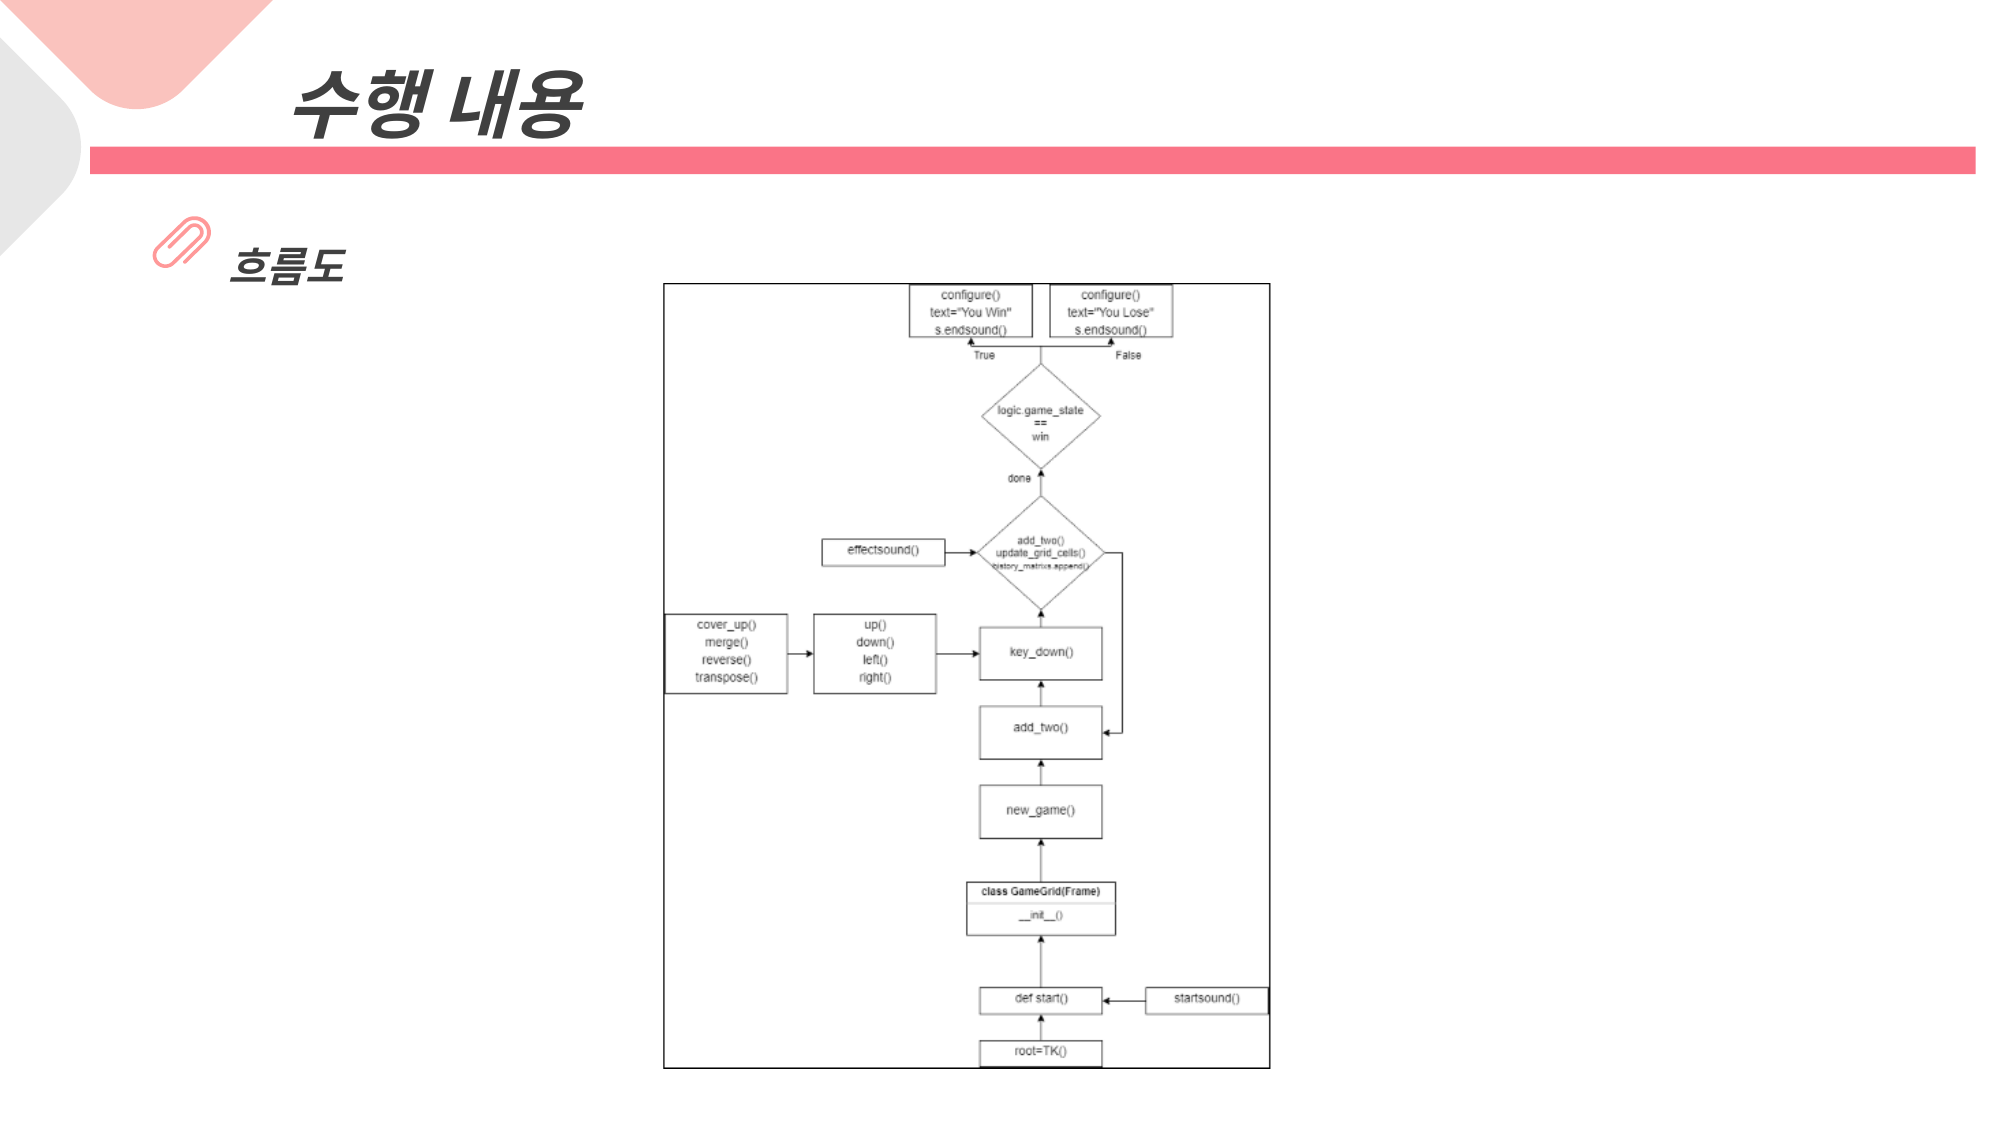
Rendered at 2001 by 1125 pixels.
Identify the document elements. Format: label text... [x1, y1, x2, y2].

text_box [0, 0, 274, 257]
text_box 수행 내용 [279, 4, 1429, 146]
text_box [183, 257, 193, 264]
picture [661, 283, 1273, 1069]
text_box 흐름도 [220, 208, 1370, 298]
text_box [152, 257, 182, 268]
text_box [274, 146, 1976, 175]
